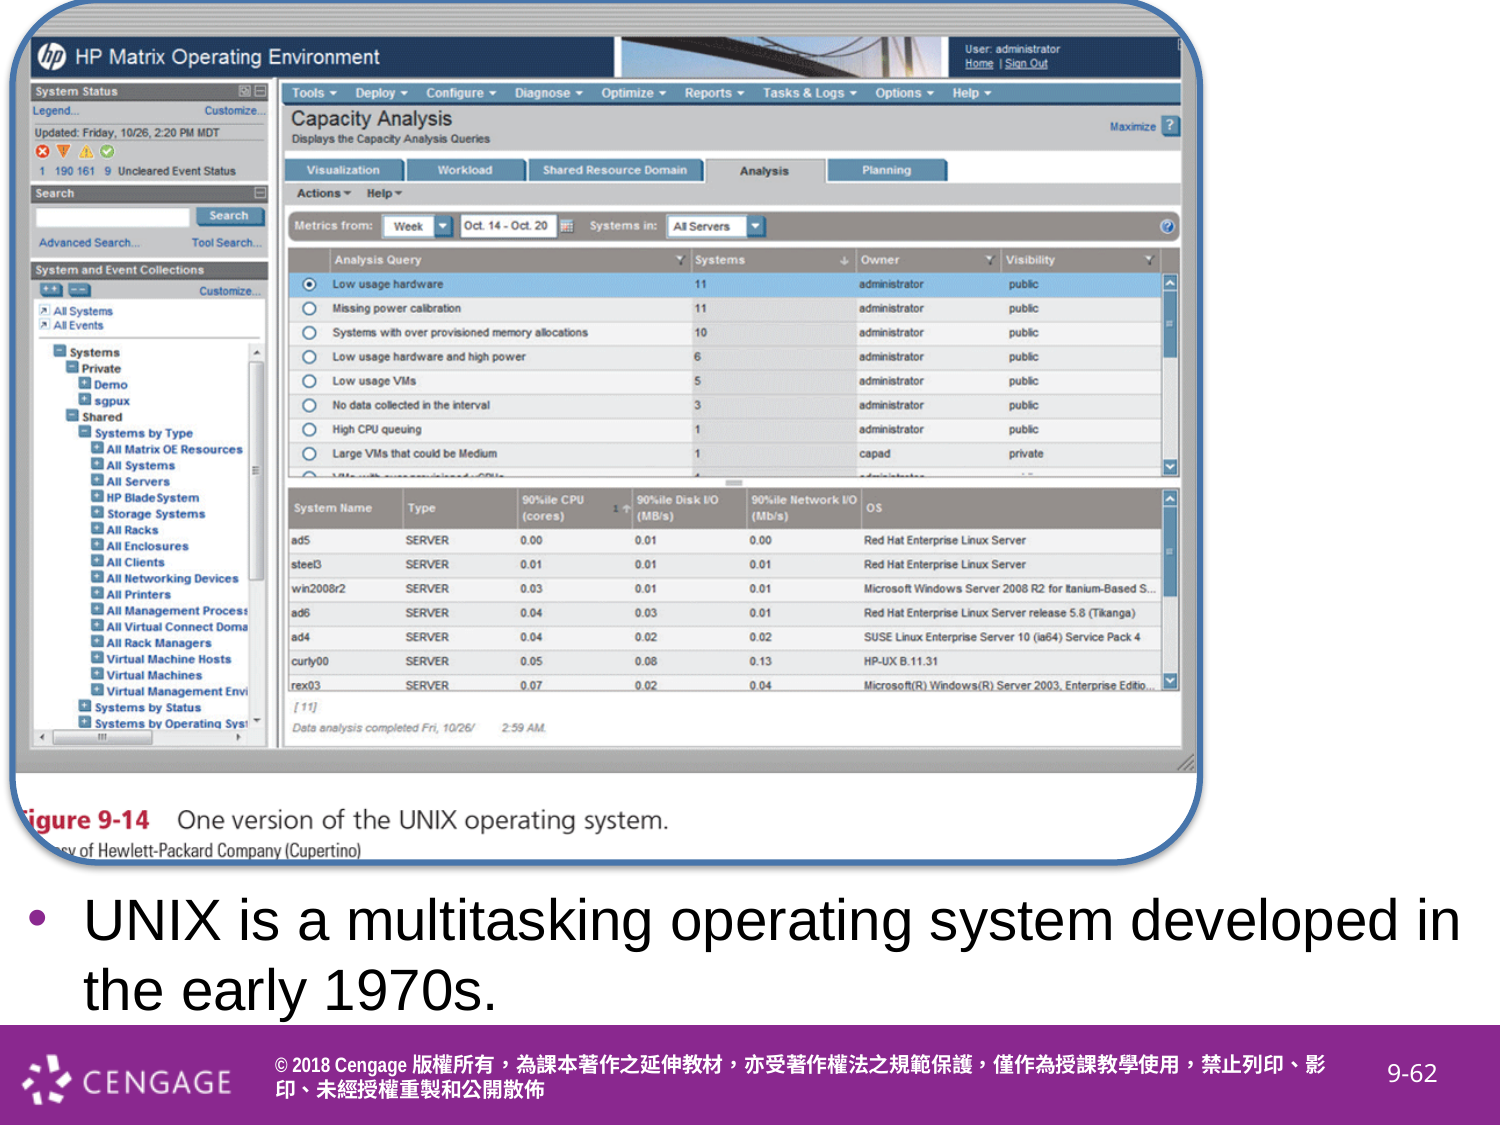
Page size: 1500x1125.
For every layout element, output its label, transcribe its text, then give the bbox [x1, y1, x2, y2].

picture [12, 1045, 236, 1113]
text_box [9, 0, 1204, 866]
list UNIX is a multitasking operating system developed in the early 1970s. [12, 875, 1481, 1024]
